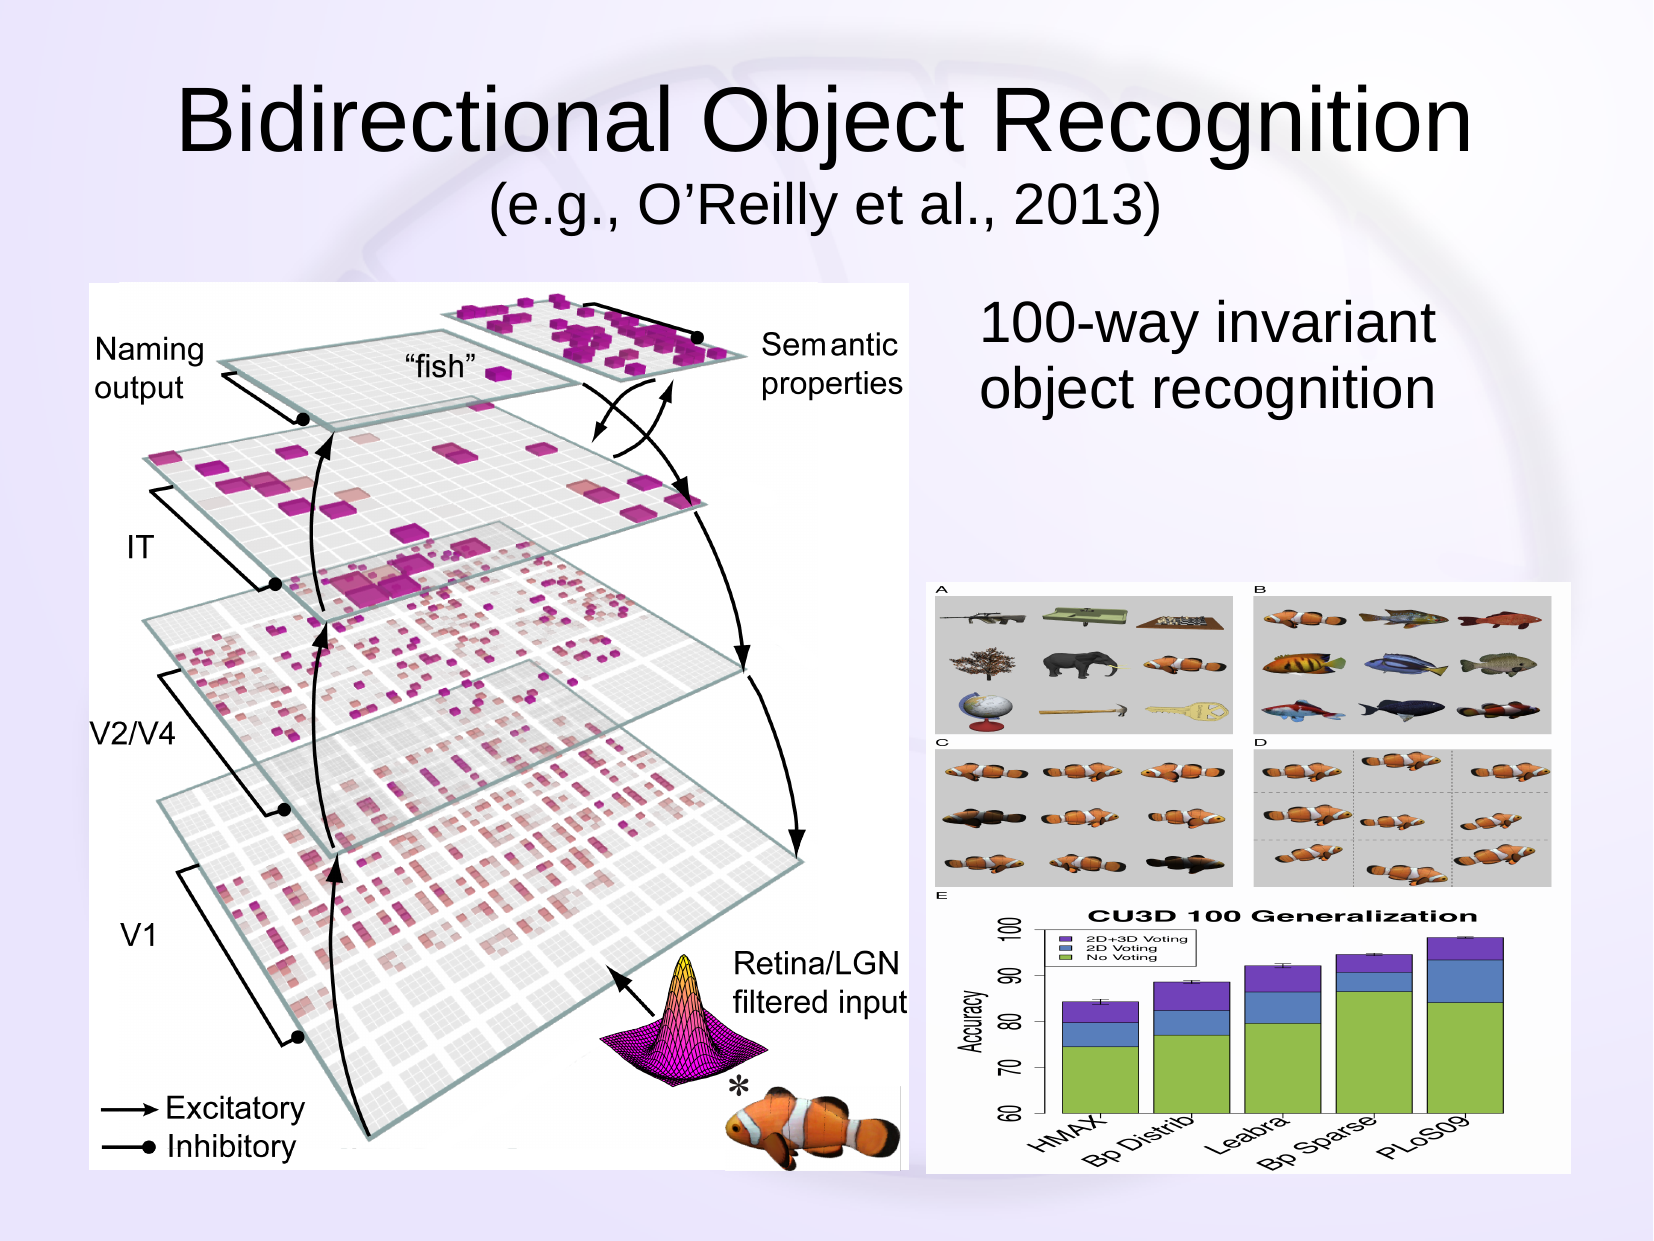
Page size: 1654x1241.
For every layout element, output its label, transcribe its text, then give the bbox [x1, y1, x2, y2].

picture [0, 0, 1654, 1241]
title Bidirectional Object Recognition (e.g., O’Reilly et al., 2013) [82, 49, 1571, 257]
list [88, 282, 910, 1171]
text_box 100-way invariant object recognition [964, 282, 1514, 430]
